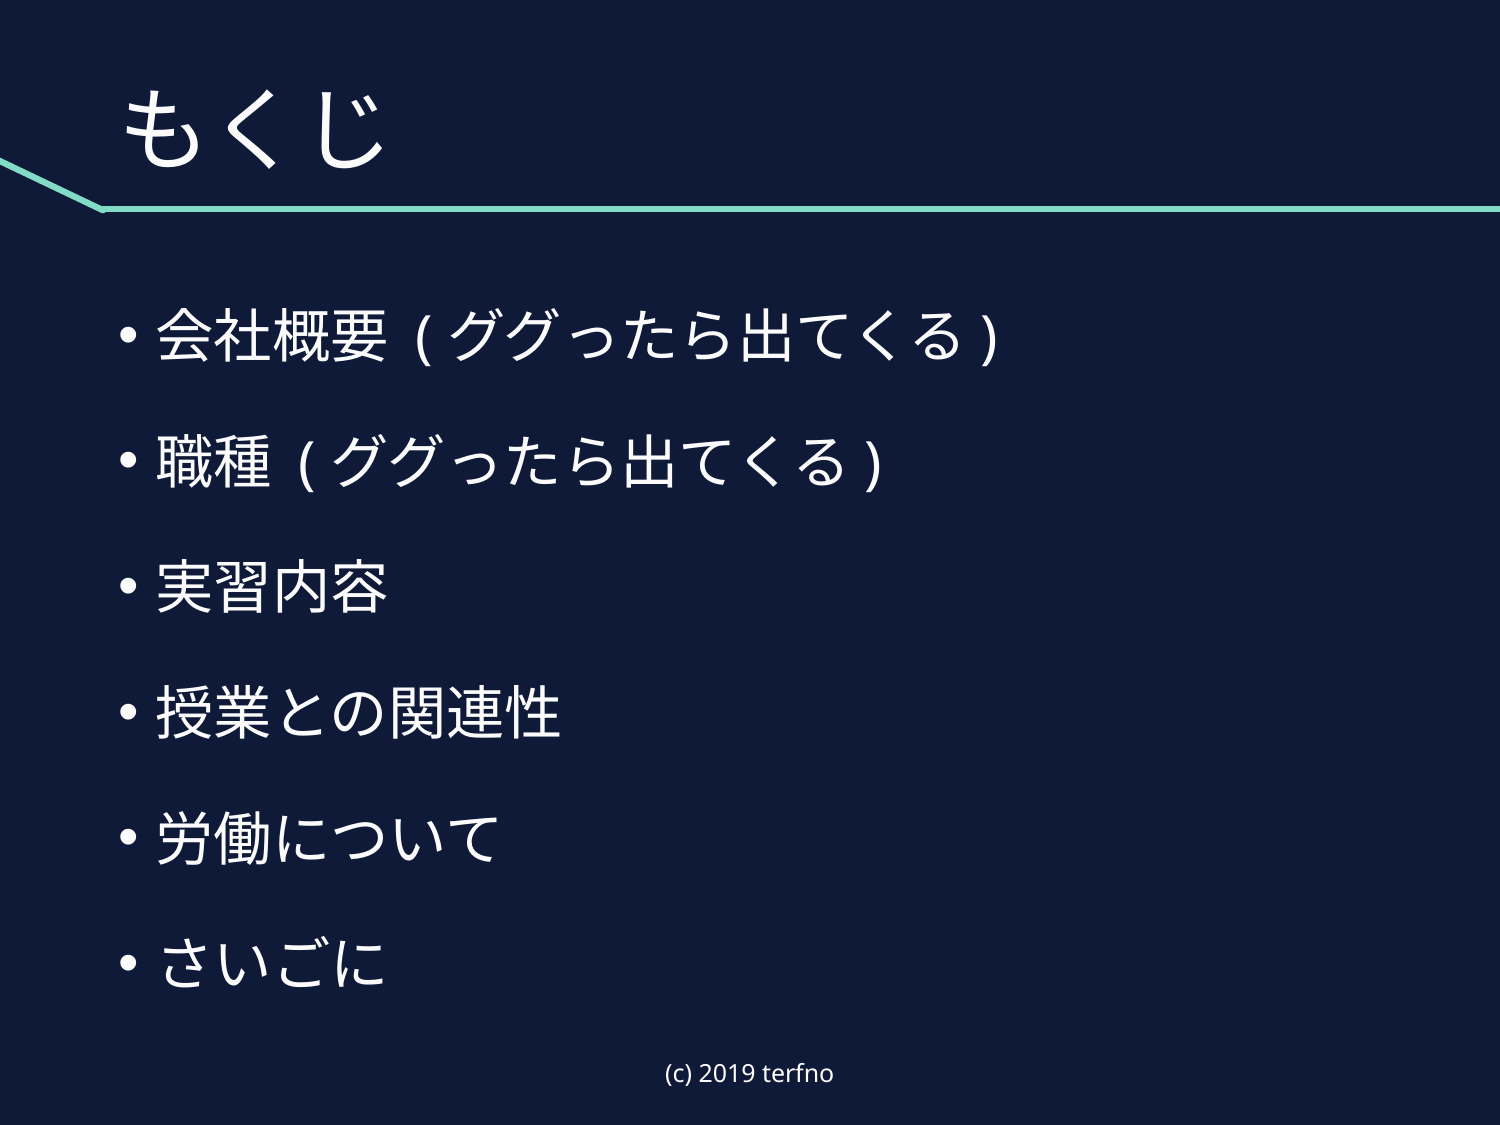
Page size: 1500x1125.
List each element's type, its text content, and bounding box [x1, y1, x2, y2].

footer (c) 2019 terfno [496, 1042, 1004, 1103]
list 会社概要 (ググったら出てくる) 職種 (ググったら出てくる) 実習内容 授業との関連性 労働について さいごに [103, 248, 1397, 1014]
title もくじ [103, 59, 1397, 208]
